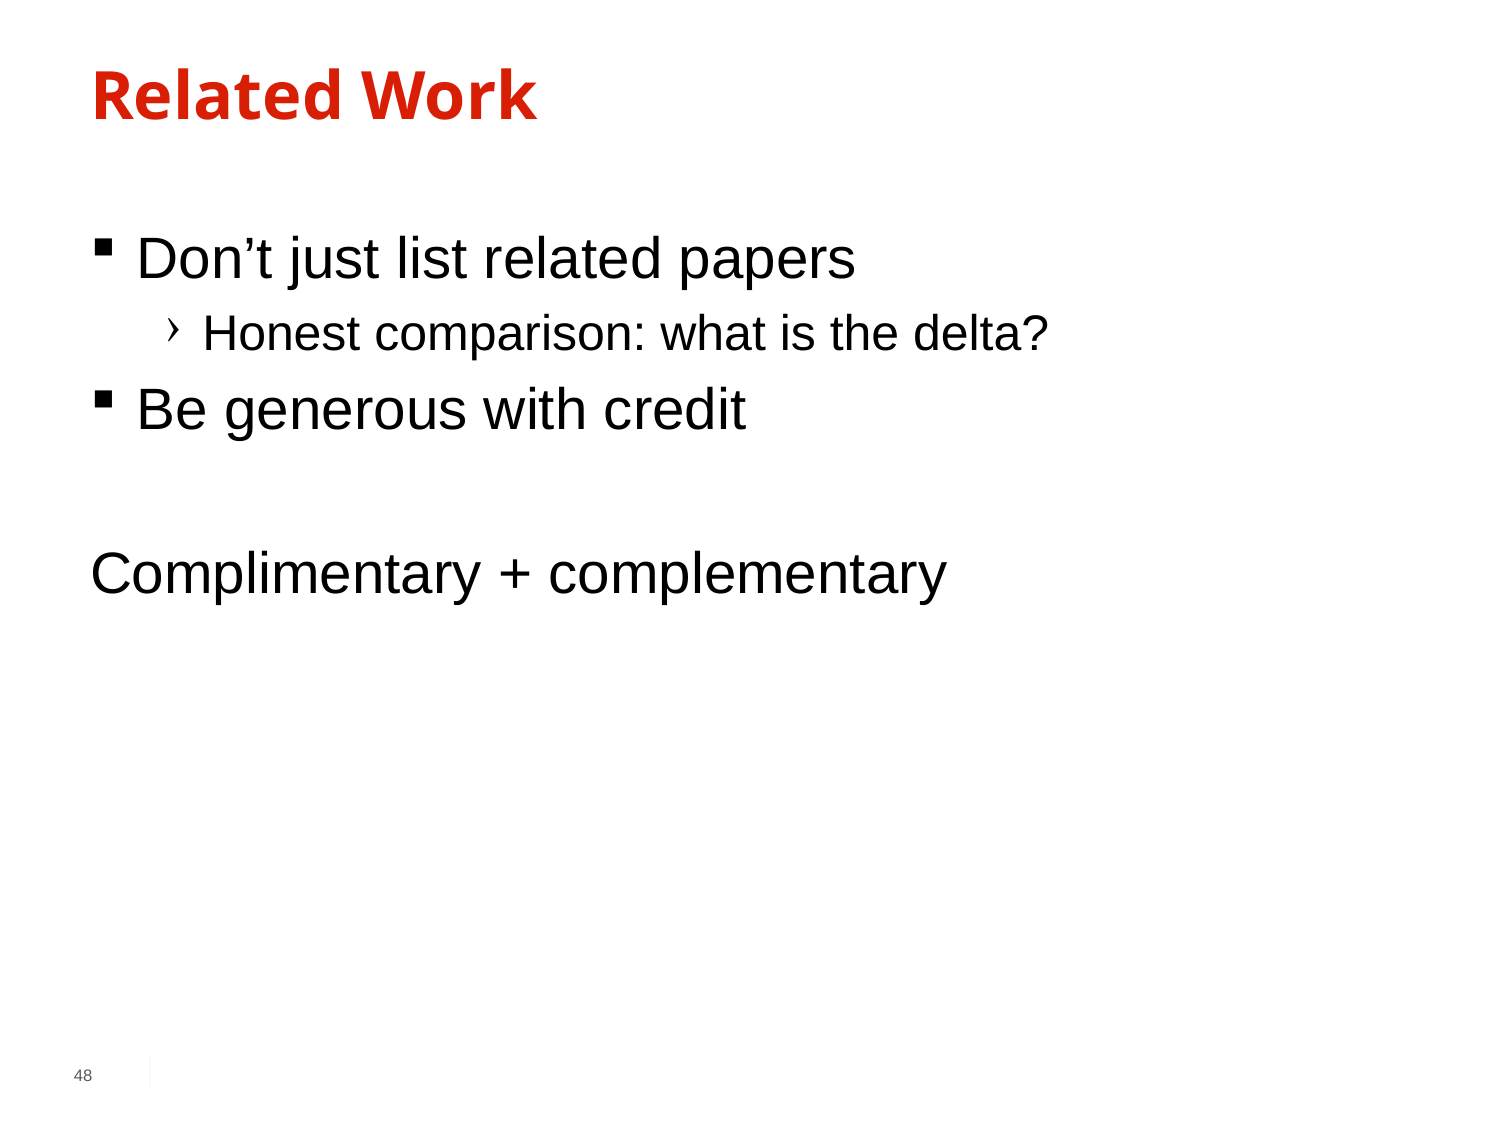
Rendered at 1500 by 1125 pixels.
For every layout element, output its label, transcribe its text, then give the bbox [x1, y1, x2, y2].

list Don’t just list related papers Honest comparison: what is the delta? Be generous with credit Complimentary + complementary [74, 212, 1425, 1005]
slide_number 48 [49, 1049, 101, 1101]
title Related Work [75, 45, 1425, 188]
